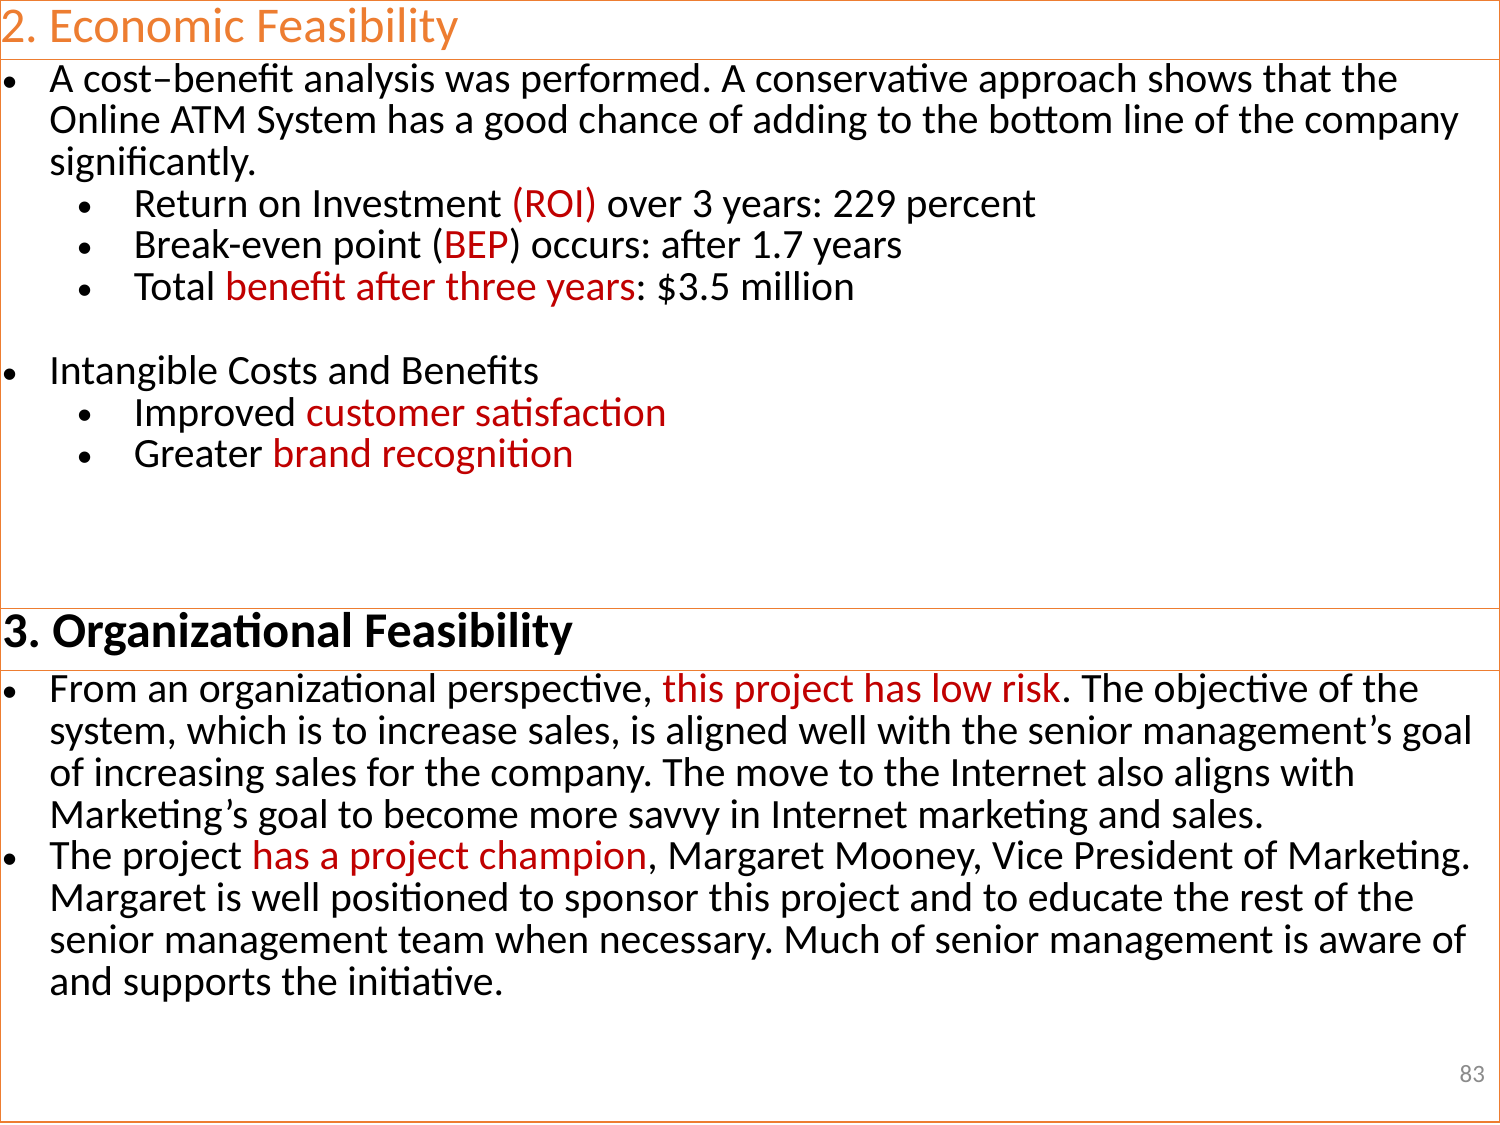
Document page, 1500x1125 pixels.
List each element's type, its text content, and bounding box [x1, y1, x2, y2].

table_header 2. Economic Feasibility [1, 1, 1499, 59]
table_cell A cost–benefit analysis was performed. A conservative approach shows that the Online ATM System has a good chance of adding to the bottom line of the company significantly. Return on Investment (ROI) over 3 years: 229 percent Break-even point (BEP) occurs: after 1.7 years Total benefit after three years: $3.5 million Intangible Costs and Benefits Improved customer satisfaction Greater brand recognition [1, 60, 1499, 608]
slide_number 83 [1162, 1042, 1500, 1103]
table_cell 3. Organizational Feasibility [1, 609, 1499, 670]
table_cell From an organizational perspective, this project has low risk. The objective of the system, which is to increase sales, is aligned well with the senior management’s goal of increasing sales for the company. The move to the Internet also aligns with Marketing’s goal to become more savvy in Internet marketing and sales. The project has a project champion, Margaret Mooney, Vice President of Marketing. Margaret is well positioned to sponsor this project and to educate the rest of the senior management team when necessary. Much of senior management is aware of and supports the initiative. [1, 671, 1499, 1121]
